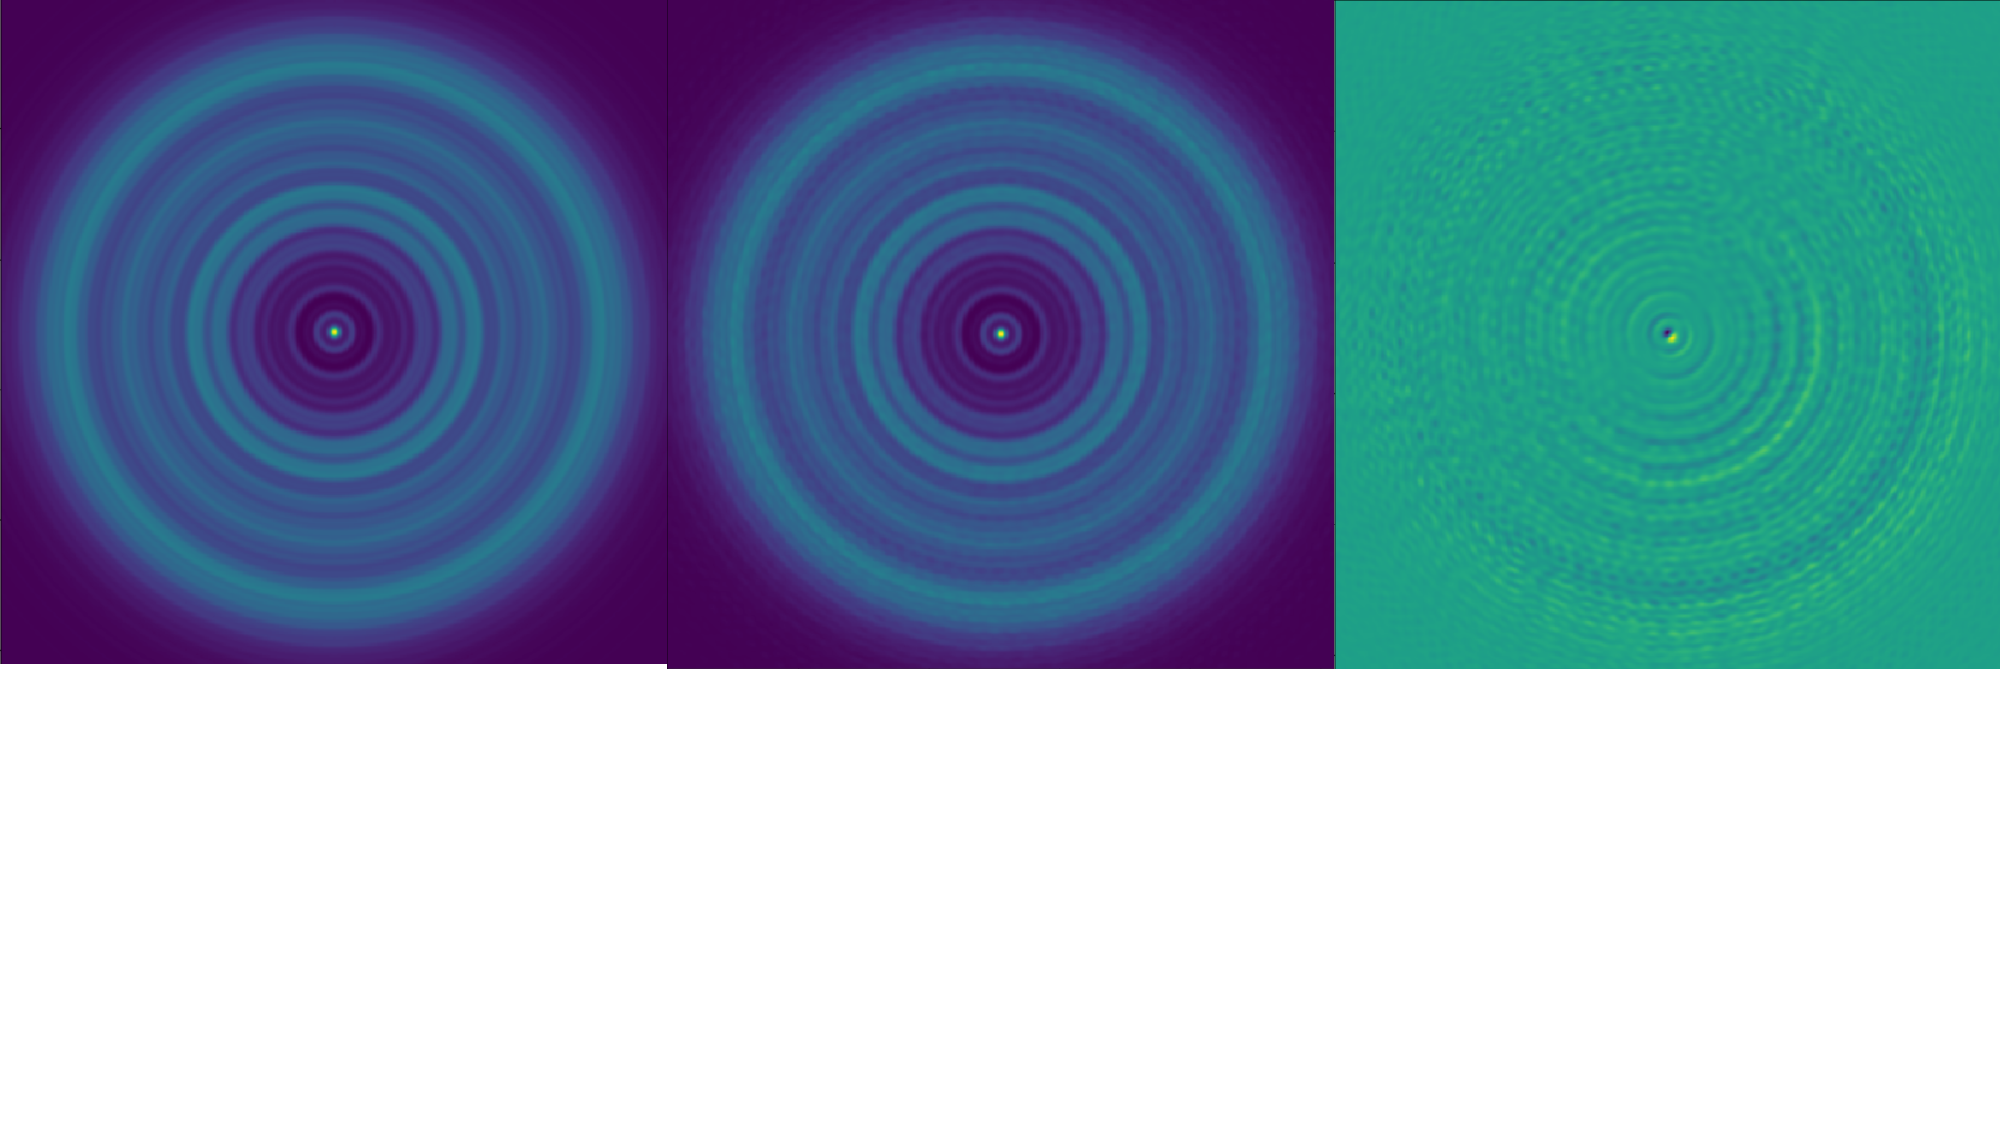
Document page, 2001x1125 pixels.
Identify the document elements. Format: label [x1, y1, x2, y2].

picture [0, 0, 2000, 669]
